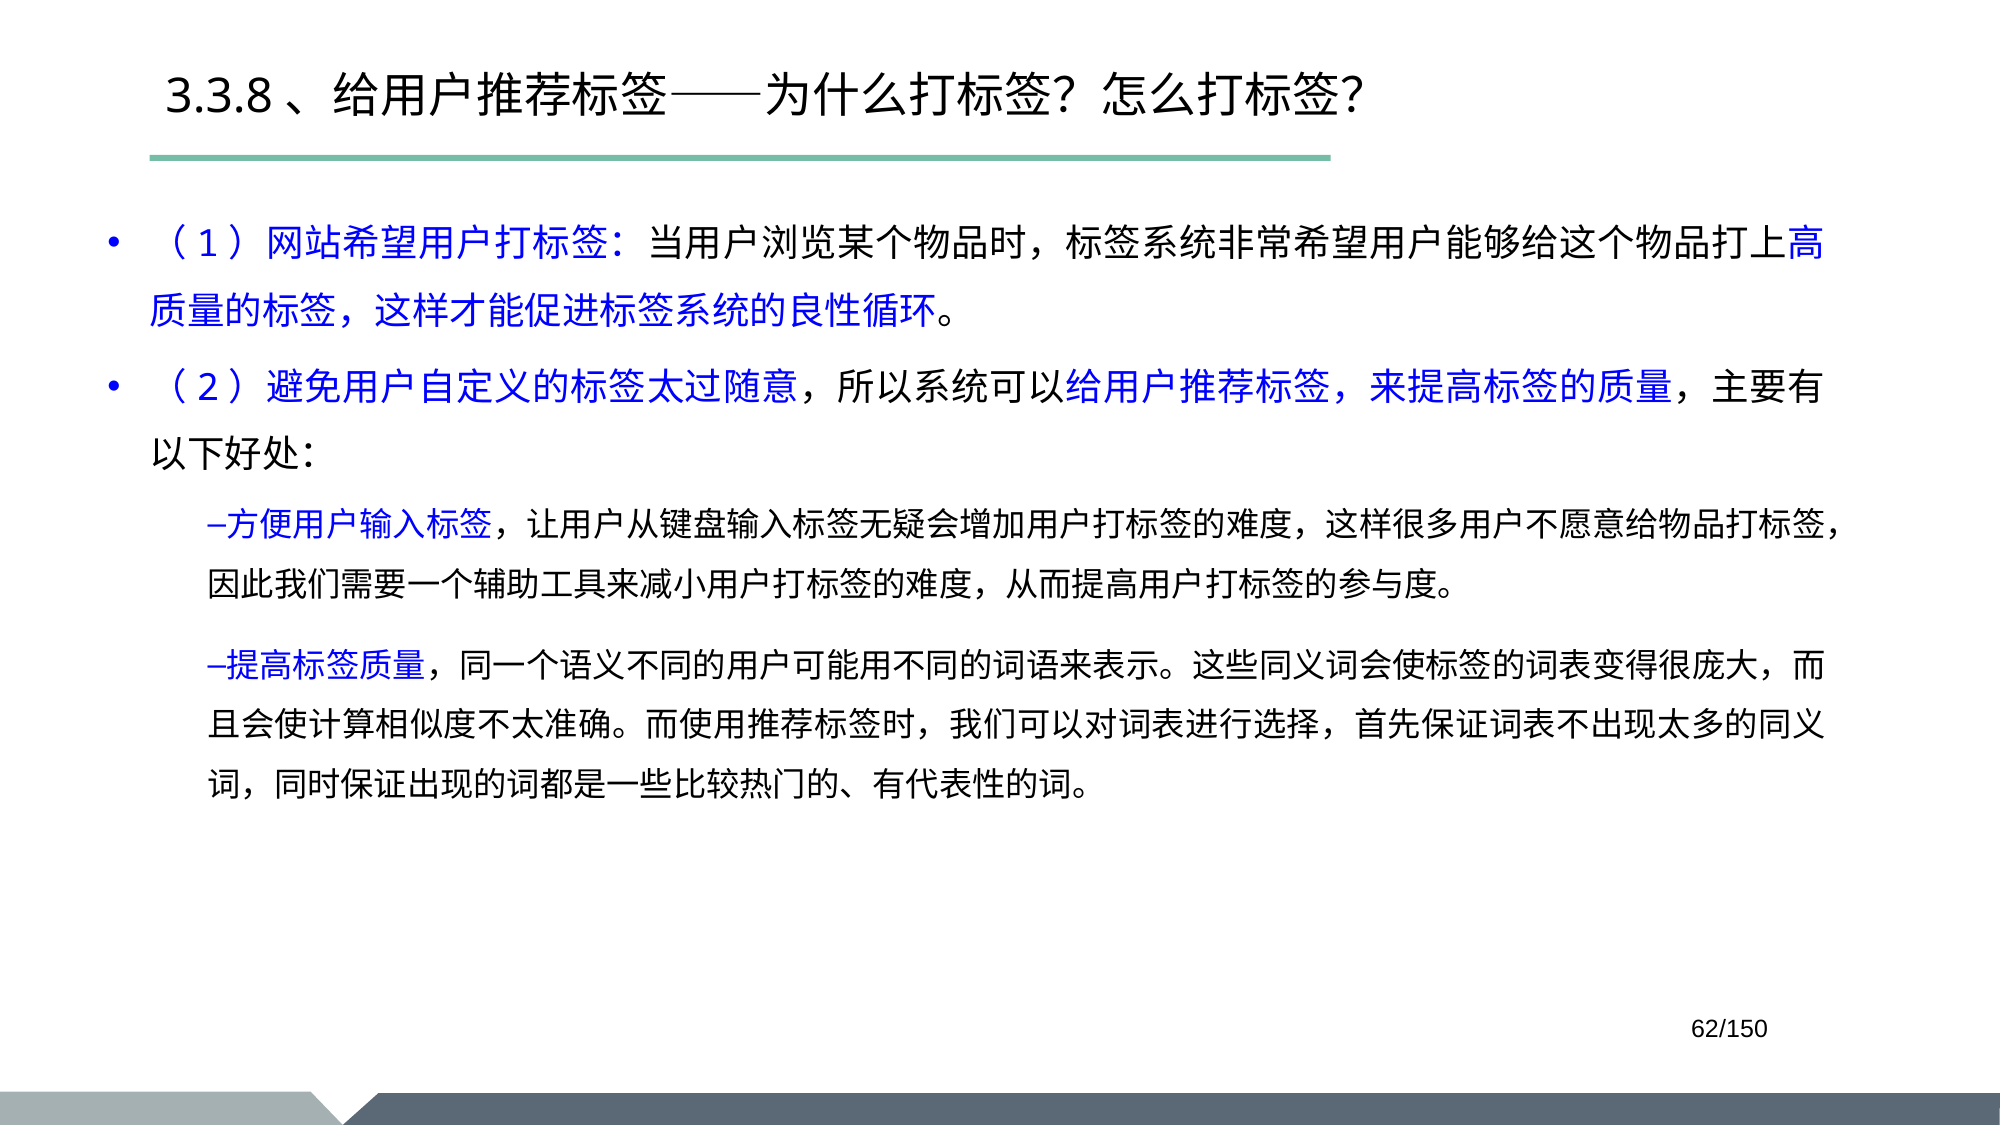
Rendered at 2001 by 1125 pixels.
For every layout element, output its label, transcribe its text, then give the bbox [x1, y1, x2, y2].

slide_number /150 [1680, 1004, 1777, 1051]
list （1）网站希望用户打标签：当用户浏览某个物品时，标签系统非常希望用户能够给这个物品打上高质量的标签，这样才能促进标签系统的良性循环。 （2）避免用户自定义的标签太过随意，所以系统可以给用户推荐标签，来提高标签的质量，主要有以下好处： 方便用户输入标签，让用户从键盘输入标签无疑会增加用户打标签的难度，这样很多用户不愿意给物品打标签，因此我们需要一个辅助工具来减小用户打标签的难度，从而提高用户打标签的参与度。 提高标签质量，同一个语义不同的用户可能用不同的词语来表示。这些同义词会使标签的词表变得很庞大，而且会使计算相似度不太准确。而使用推荐标签时，我们可以对词表进行选择，首先保证词表不出现太多的同义词，同时保证出现的词都是一些比较热门的、有代表性的词。 [99, 188, 1834, 895]
title 3.3.8、给用户推荐标签——为什么打标签？怎么打标签？ [157, 28, 1406, 159]
